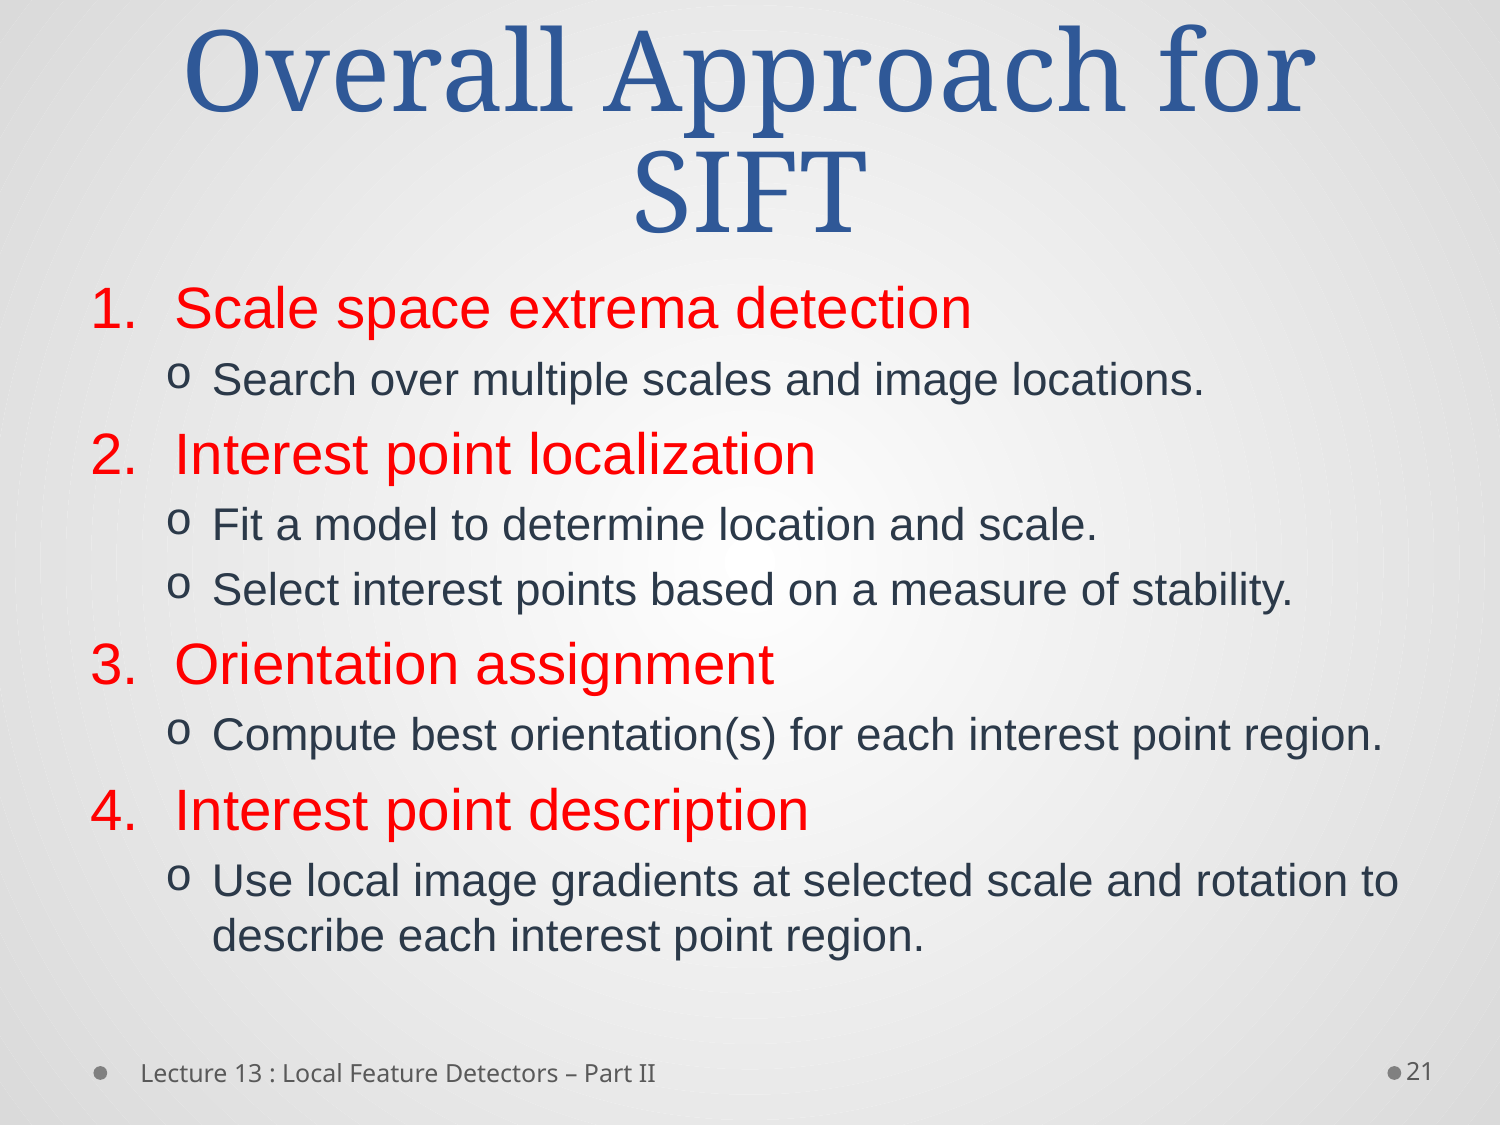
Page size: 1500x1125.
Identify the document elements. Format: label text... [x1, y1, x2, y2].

title Overall Approach for SIFT [75, 0, 1425, 262]
slide_number 21 [1401, 1042, 1494, 1103]
list Scale space extrema detection Search over multiple scales and image locations. Interest point localization Fit a model to determine location and scale. Select interest points based on a measure of stability. Orientation assignment Compute best orientation(s) for each interest point region. Interest point description Use local image gradients at selected scale and rotation to describe each interest point region. [74, 262, 1426, 1006]
